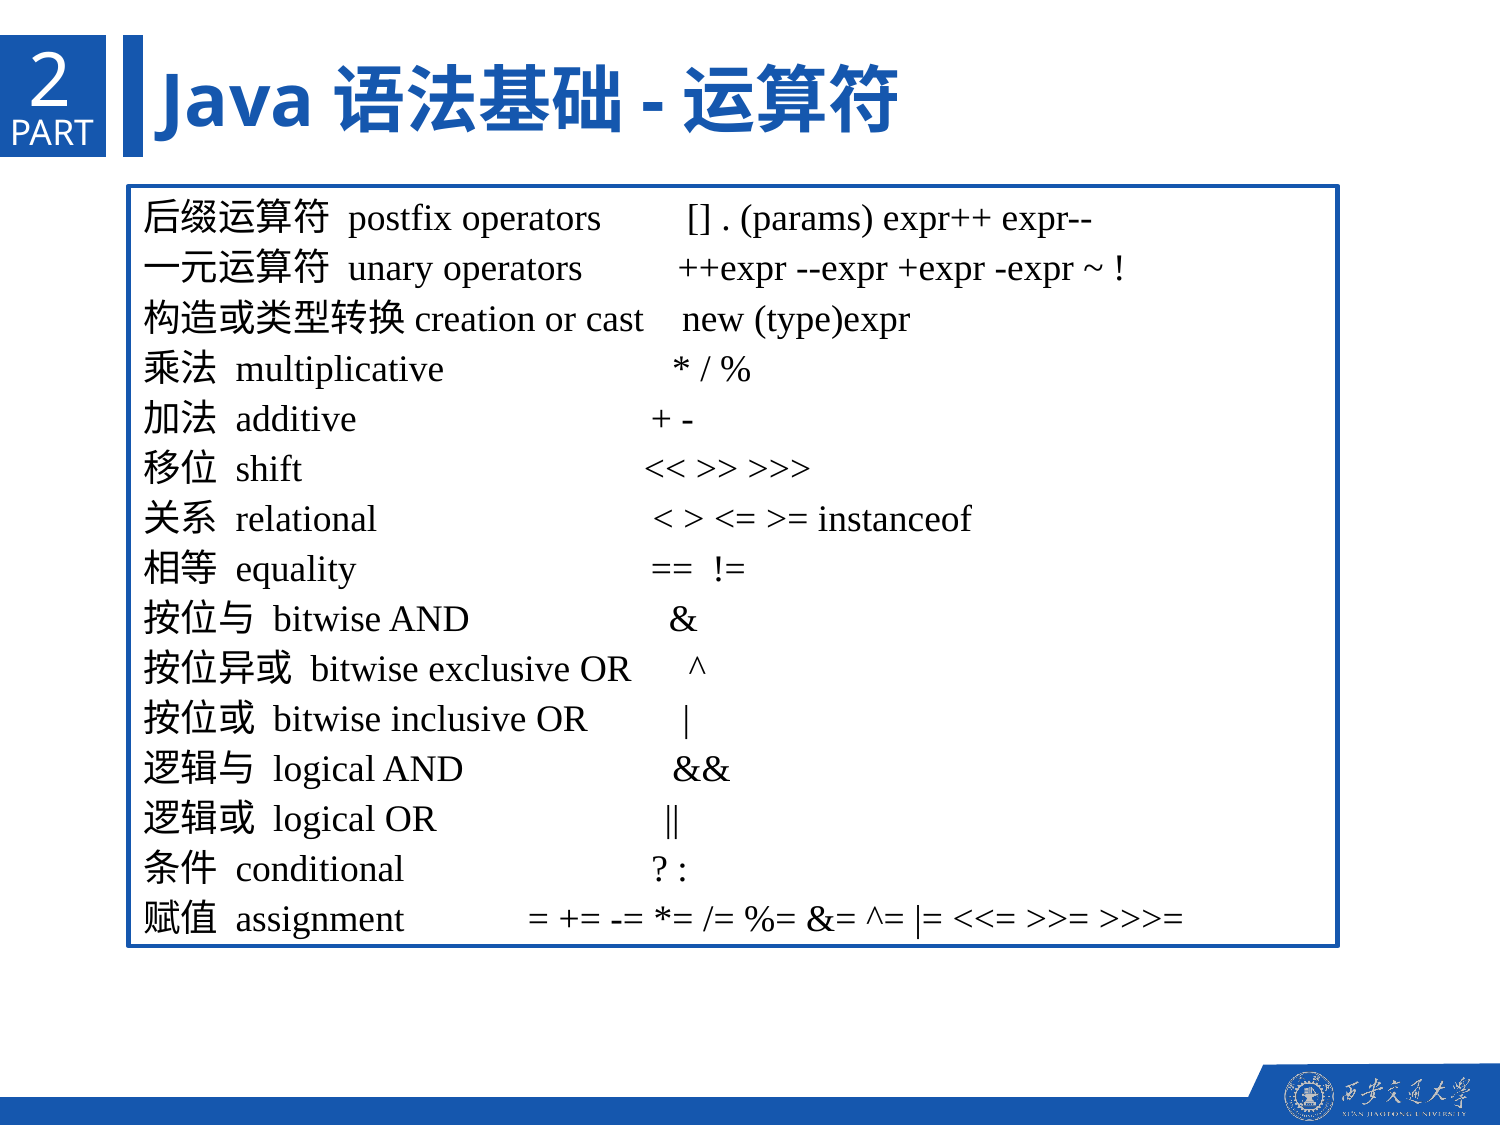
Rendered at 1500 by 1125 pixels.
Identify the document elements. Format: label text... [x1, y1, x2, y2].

text_box PART [9, 109, 95, 153]
text_box Java语法基础-运算符 [146, 45, 917, 186]
text_box 2 [14, 23, 87, 129]
text_box 后缀运算符 postfix operators [] . (params) expr++ expr-- 一元运算符 unary operators ++expr --expr +expr -expr ~ ! 构造或类型转换creation or cast new (type)expr 乘法 multiplicative * / % 加法 additive + - 移位 shift << >> >>> 关系 relational < > <= >= instanceof 相等 equality == != 按位与 bitwise AND & 按位异或 bitwise exclusive OR ^ 按位或 bitwise inclusive OR | 逻辑与 logical AND && 逻辑或 logical OR || 条件 conditional ? : 赋值 assignment = += -= *= /= %= &= ^= |= <<= >>= >>>= [128, 186, 1338, 947]
